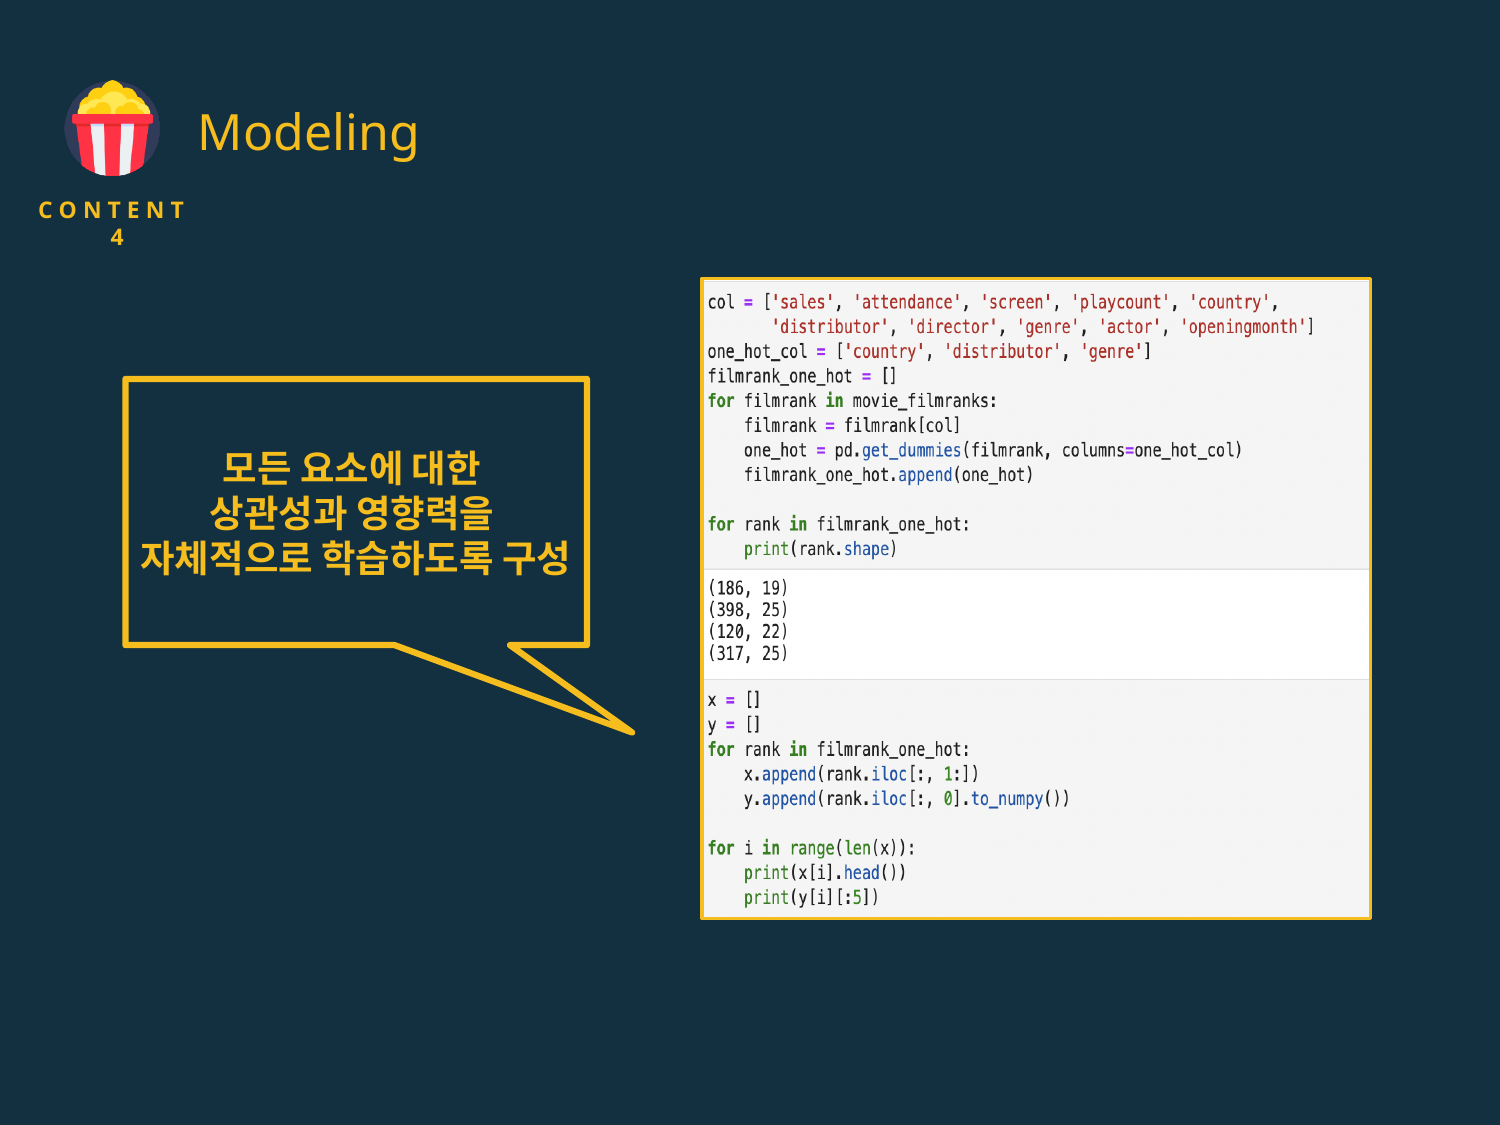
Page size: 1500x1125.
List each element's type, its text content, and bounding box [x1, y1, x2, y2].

picture [703, 279, 1370, 918]
text_box C O N T E N T 4 [0, 187, 280, 258]
picture [64, 80, 160, 176]
text_box Modeling [182, 92, 928, 168]
text_box 모든 요소에 대한 상관성과 영향력을 자체적으로 학습하도록 구성 [125, 378, 633, 733]
